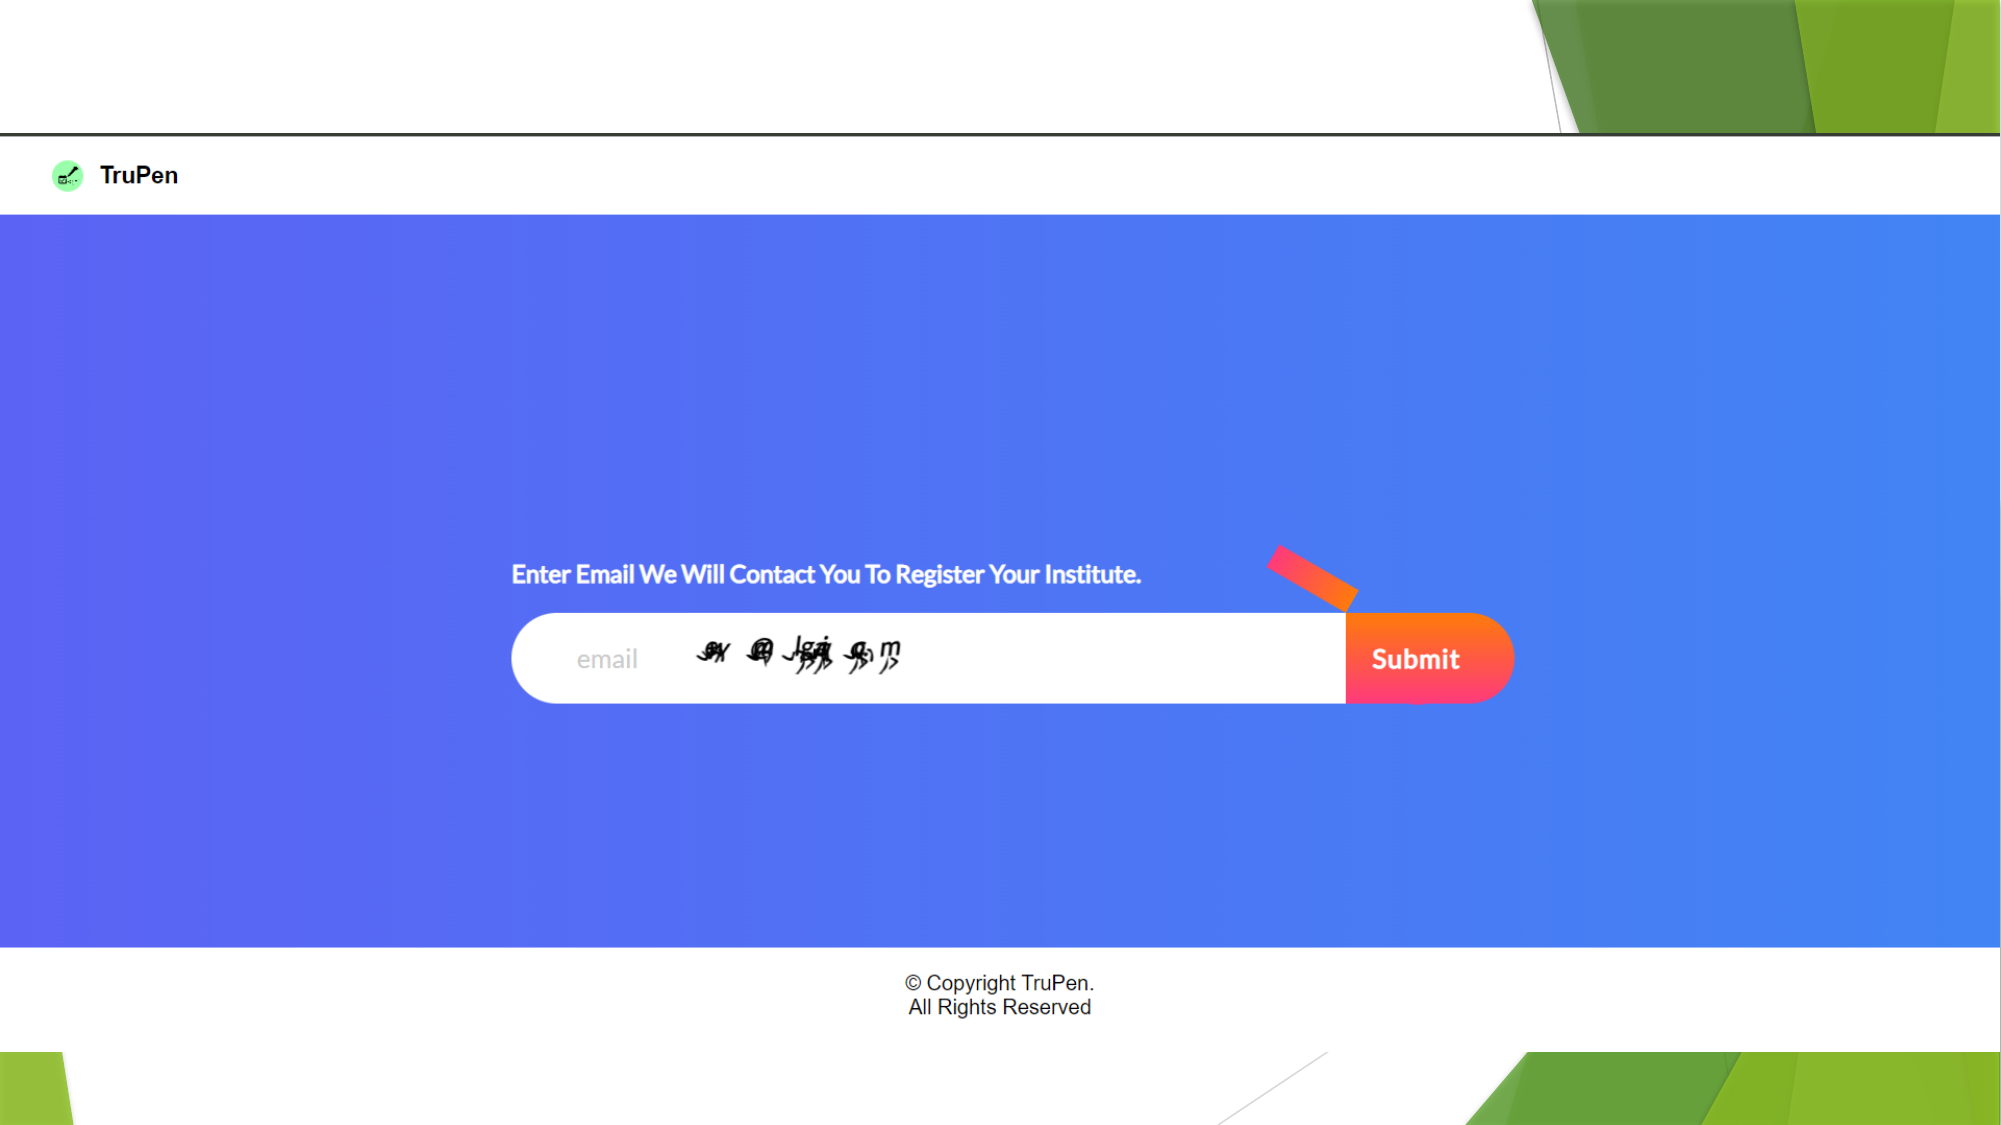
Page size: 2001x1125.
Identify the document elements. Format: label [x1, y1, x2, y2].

picture [0, 133, 2000, 1052]
